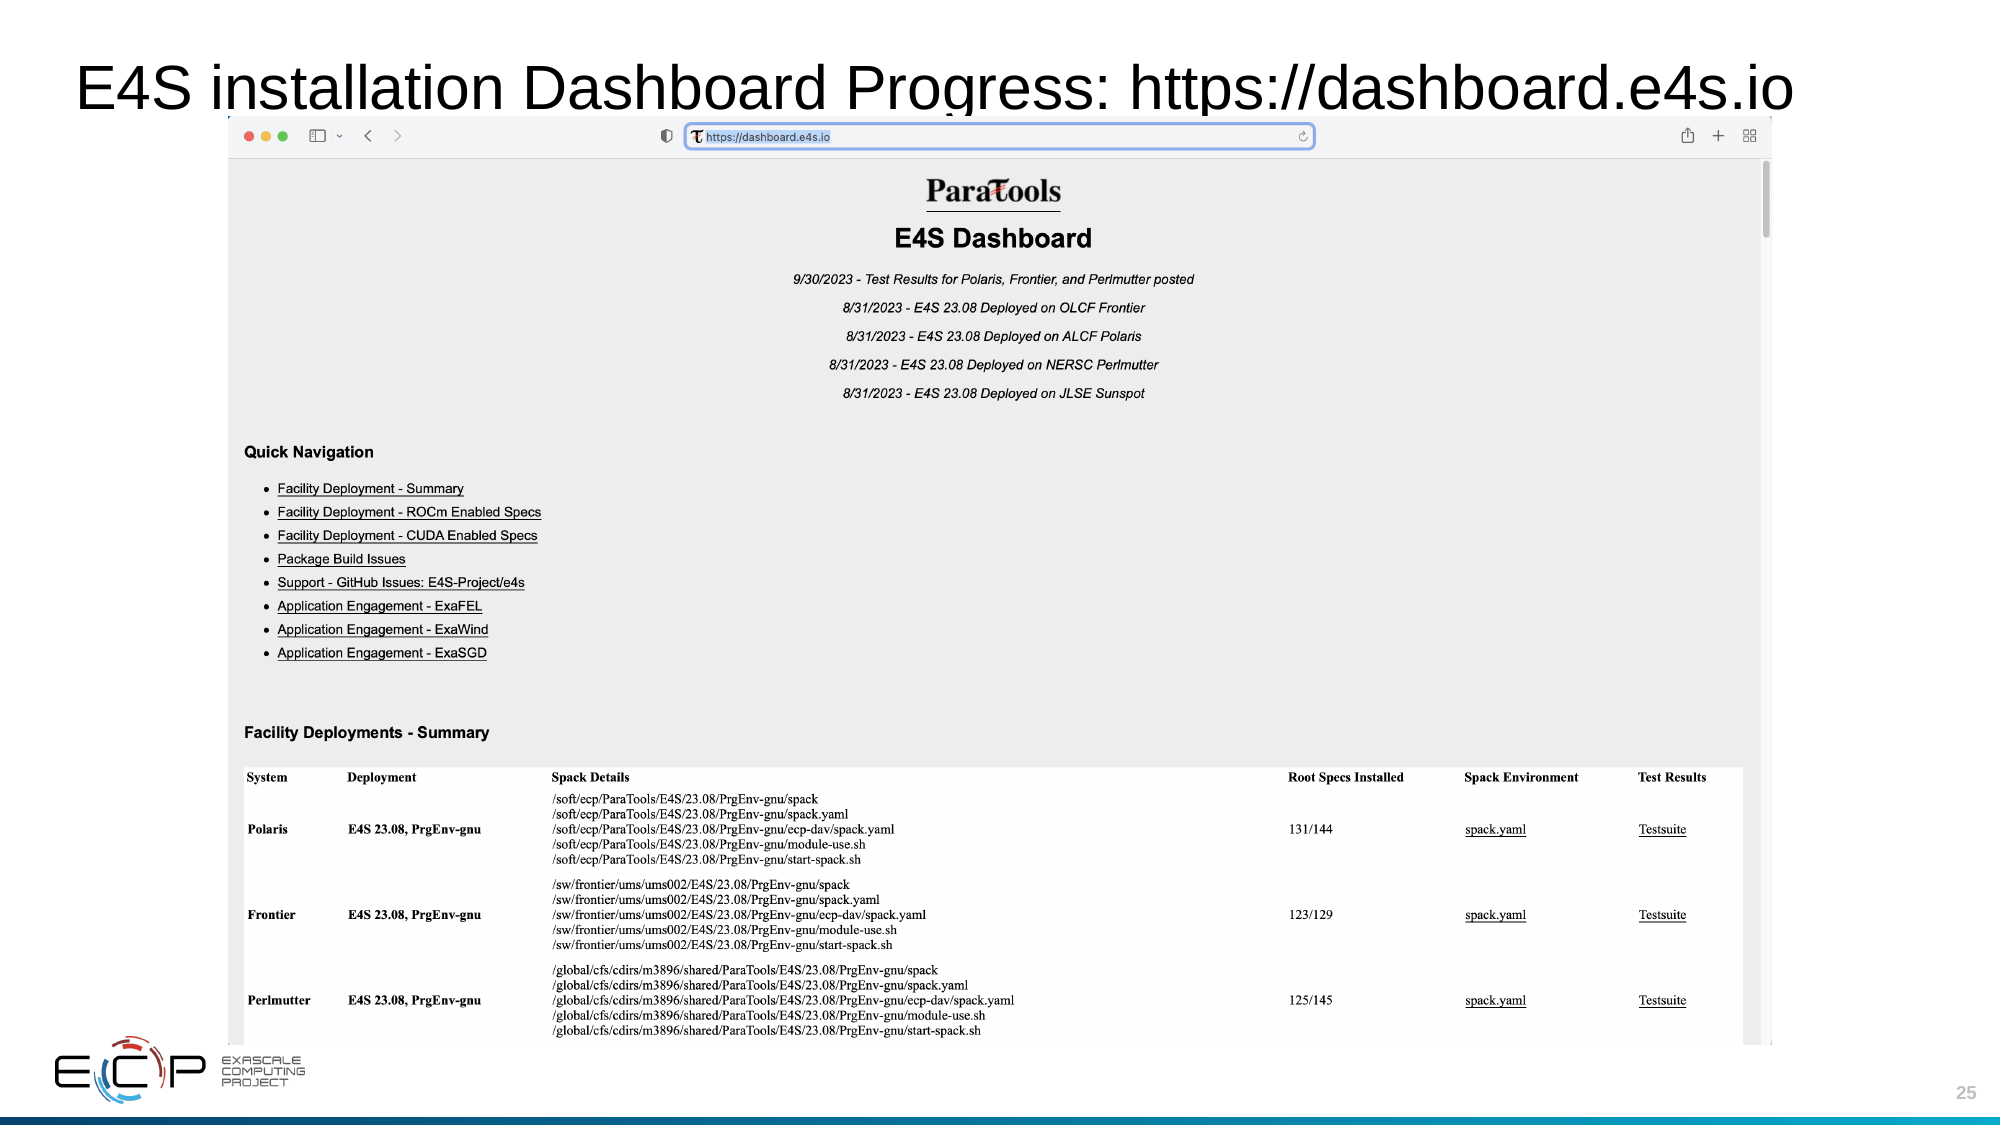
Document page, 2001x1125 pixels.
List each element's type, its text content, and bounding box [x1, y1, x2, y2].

picture [55, 116, 1772, 1104]
title E4S installation Dashboard Progress: https://dashboard.e4s.io [60, 48, 1926, 145]
picture [1951, 1117, 1962, 1125]
picture [299, 1117, 310, 1125]
picture [1990, 1117, 2000, 1125]
picture [0, 1117, 284, 1125]
picture [338, 1117, 349, 1125]
